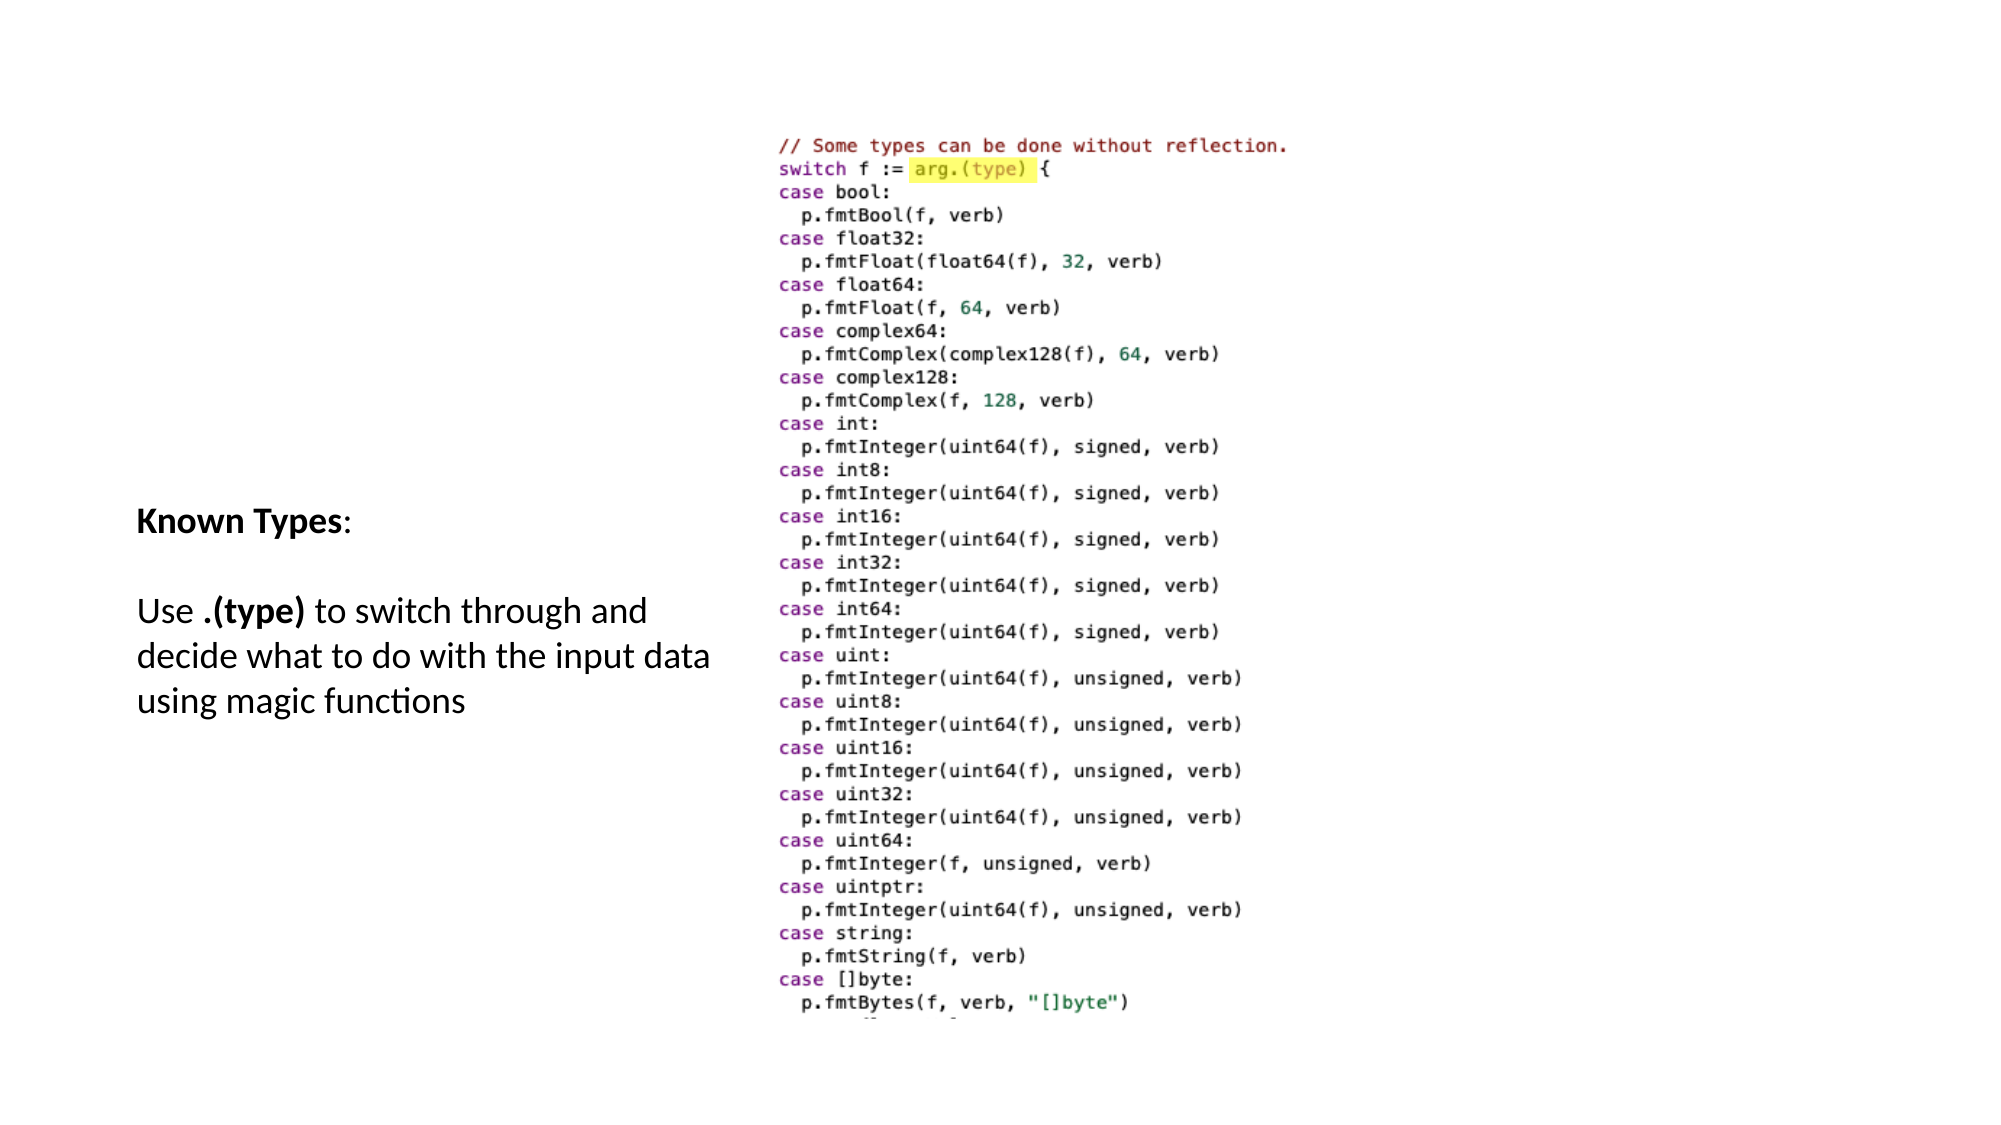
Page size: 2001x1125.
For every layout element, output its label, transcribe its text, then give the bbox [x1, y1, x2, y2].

text_box Known Types: Use .(type) to switch through and decide what to do with the input data using magic functions [122, 488, 754, 728]
picture [769, 129, 1511, 1019]
